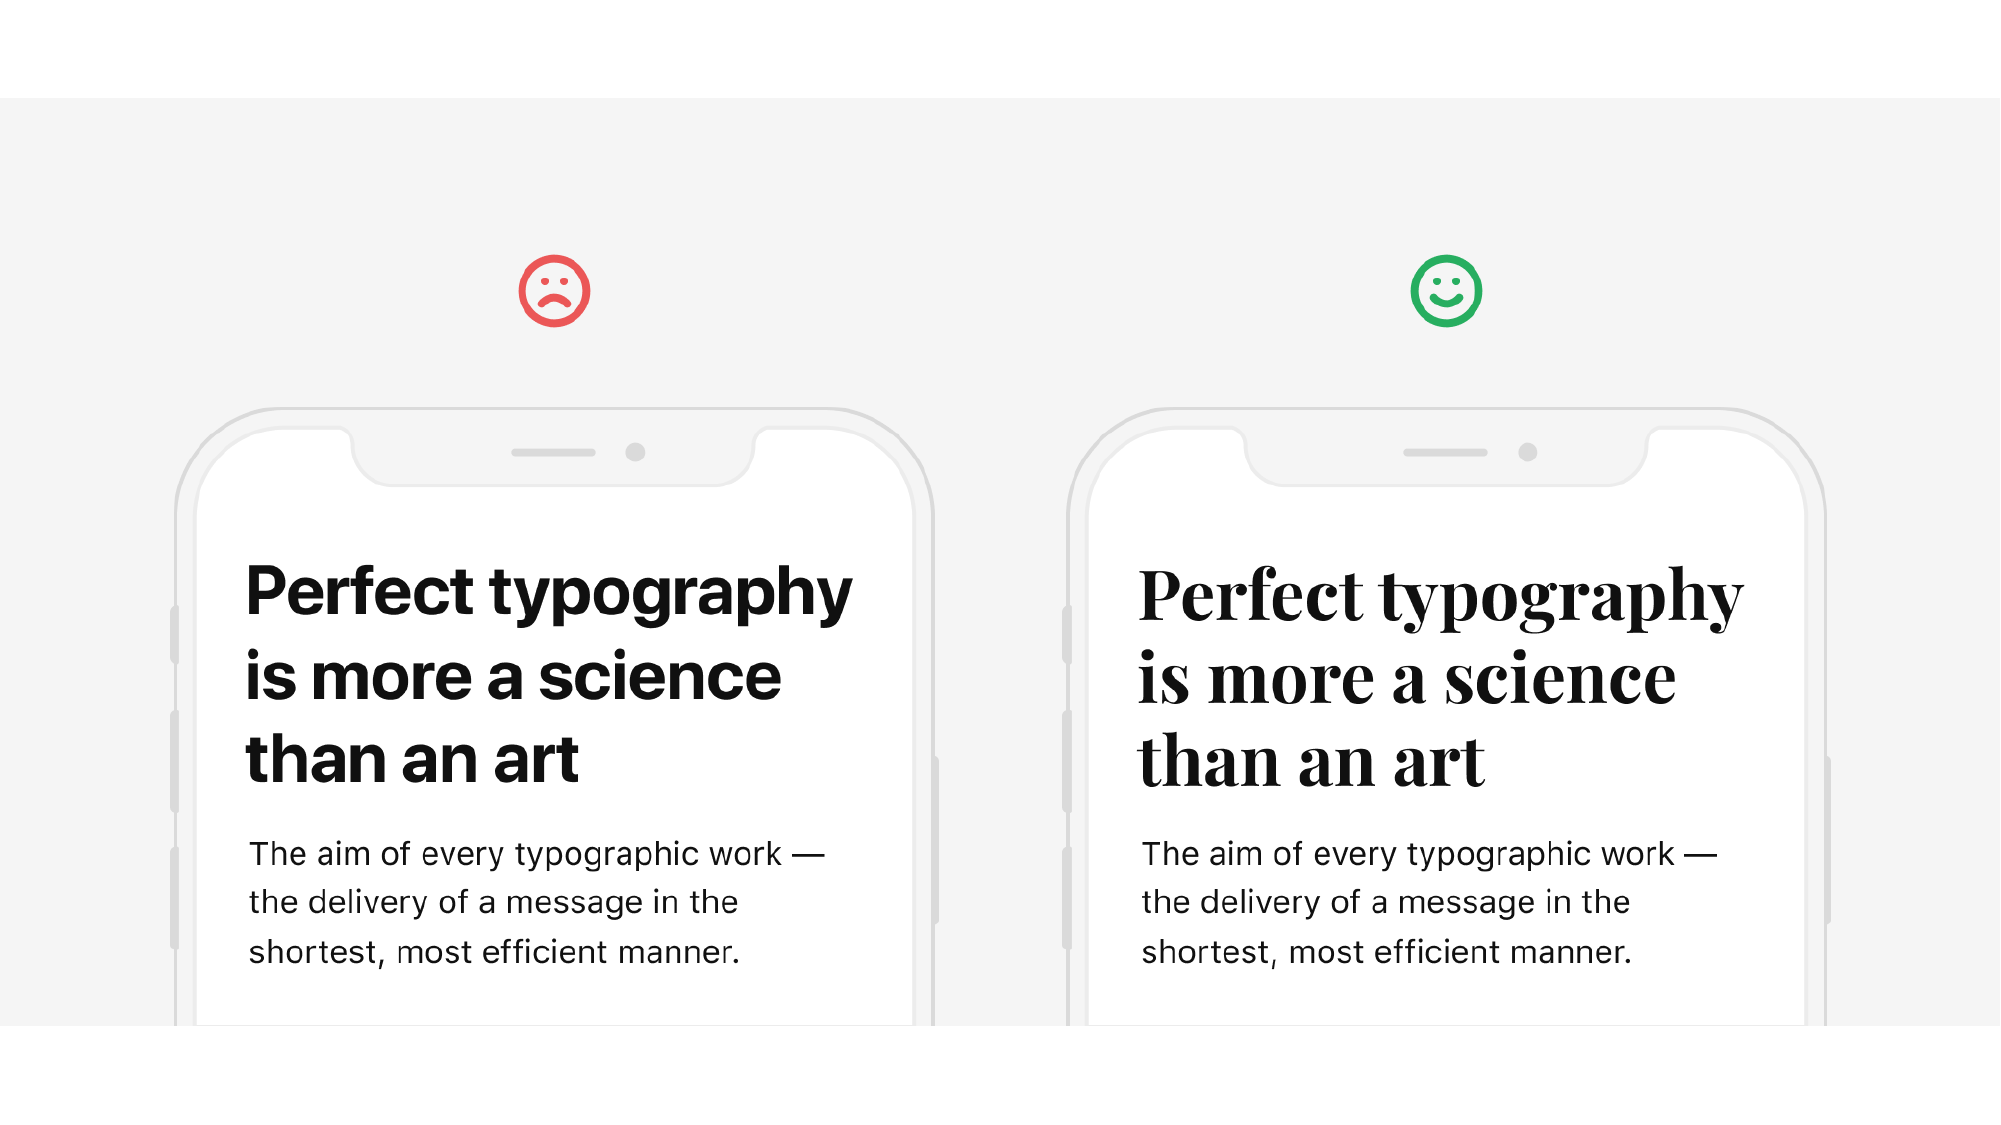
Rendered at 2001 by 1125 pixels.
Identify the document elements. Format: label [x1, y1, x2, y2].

picture [0, 98, 2000, 1026]
